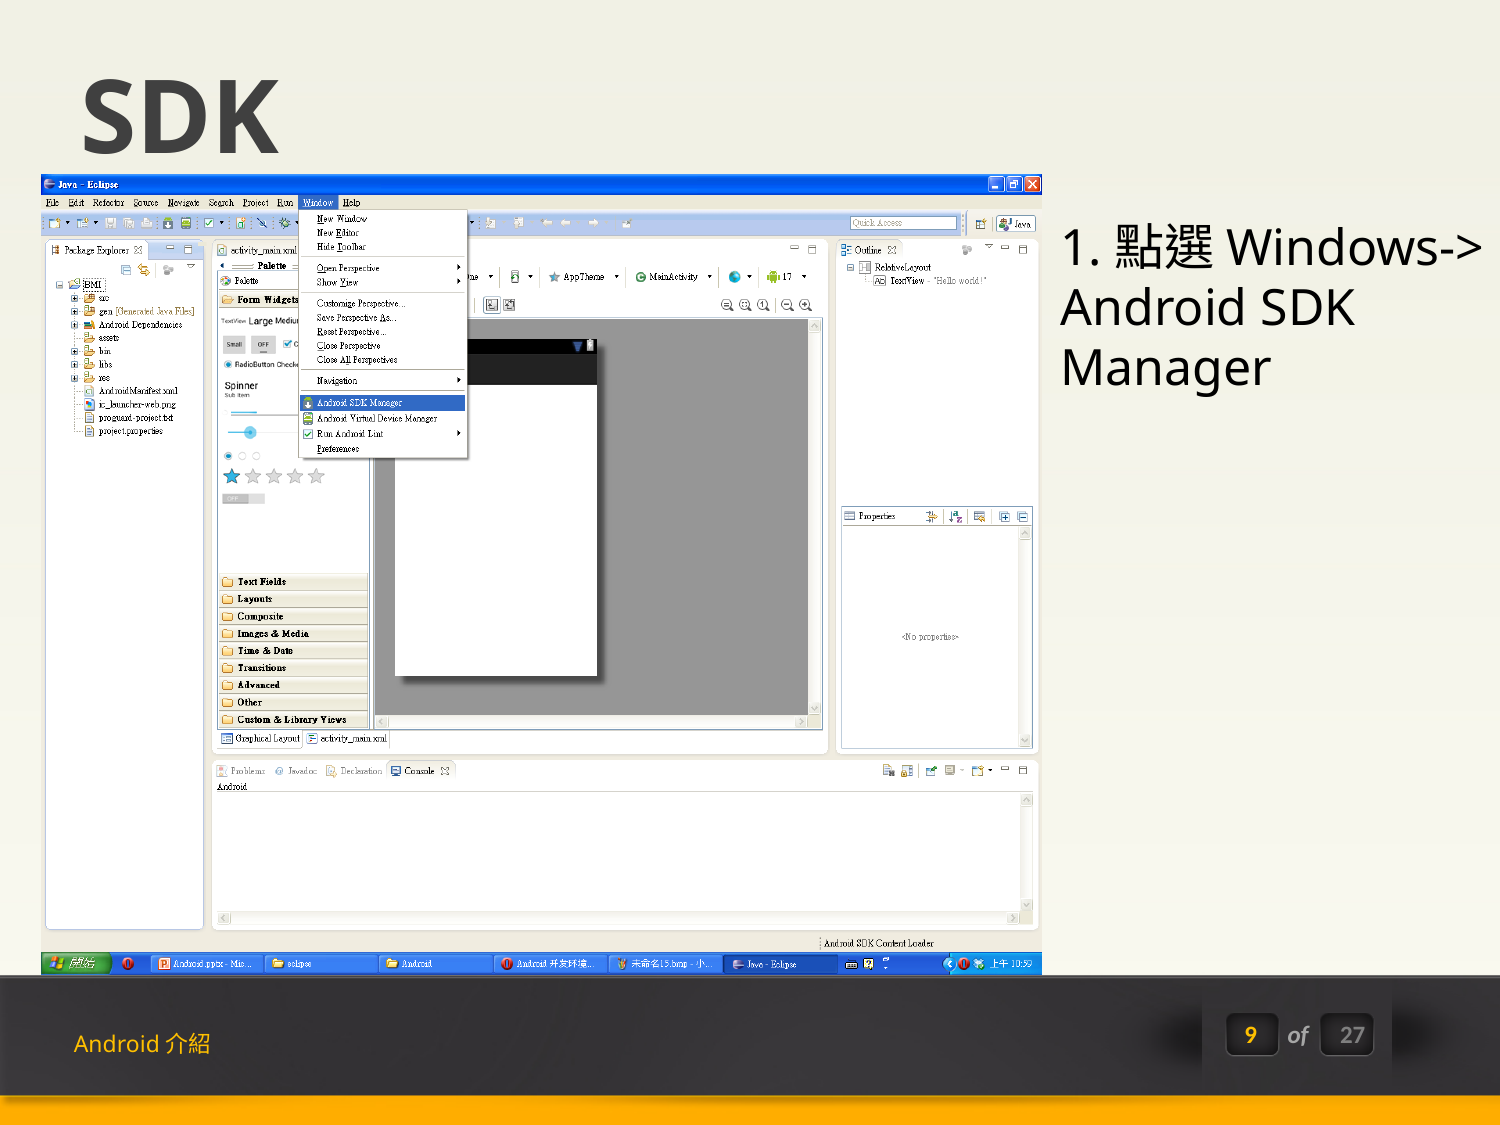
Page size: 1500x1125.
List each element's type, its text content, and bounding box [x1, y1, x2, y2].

picture [0, 0, 1500, 1125]
text_box Android介紹 [59, 1003, 231, 1082]
text_box 1.點選Windows-> Android SDK Manager [1047, 208, 1500, 403]
text_box SDK [65, 42, 880, 172]
text_box of [1286, 1011, 1313, 1057]
